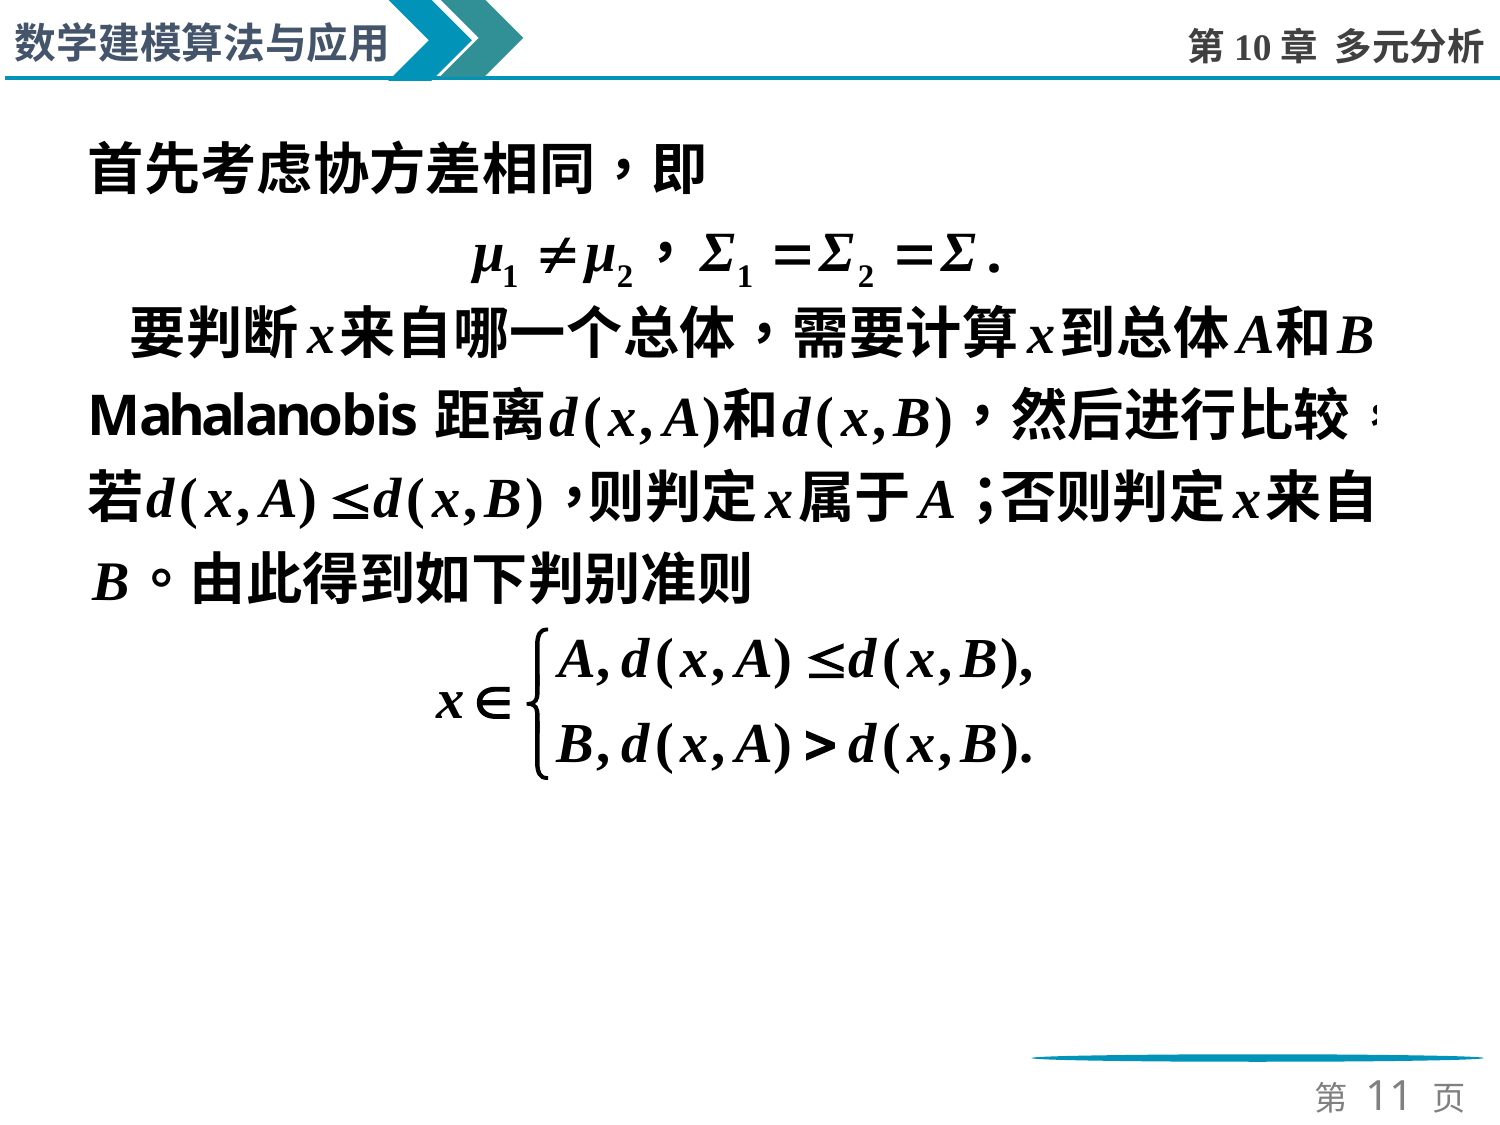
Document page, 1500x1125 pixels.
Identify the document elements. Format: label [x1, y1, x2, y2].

text_box [87, 131, 1377, 815]
